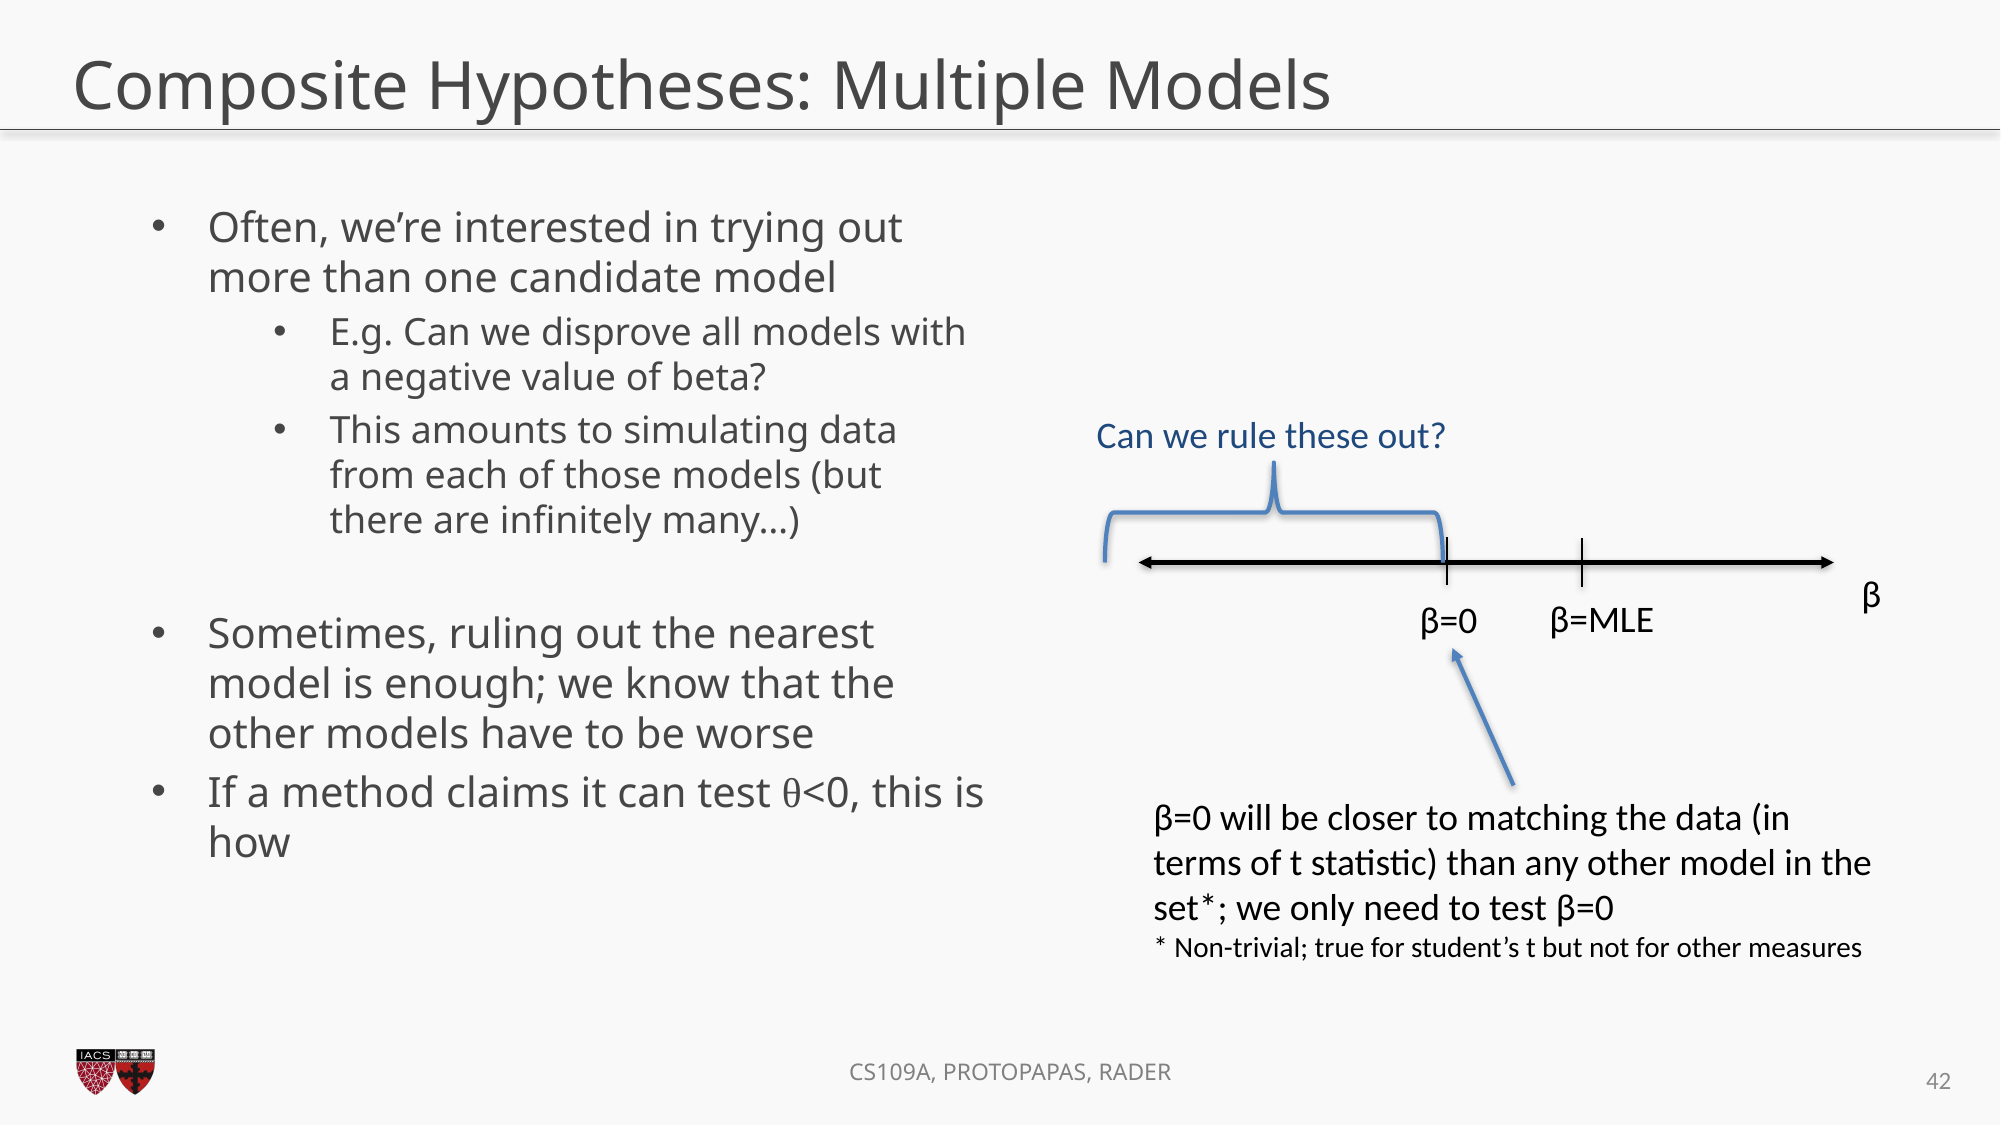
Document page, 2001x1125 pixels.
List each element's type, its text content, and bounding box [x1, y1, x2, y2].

text_box β=MLE [1534, 587, 1688, 648]
slide_number 42 [1500, 1050, 1967, 1110]
text_box β [1846, 562, 1916, 623]
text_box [1452, 648, 1514, 786]
picture [75, 1049, 155, 1095]
title Composite Hypotheses: Multiple Models [57, 35, 1943, 162]
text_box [1081, 403, 1501, 650]
text_box β=0 will be closer to matching the data (in terms of t statistic) than any other model in the set*; we only need to test β=0 * Non-trivial; true for student’s t but not for other measures [1138, 785, 1889, 971]
list Often, we’re interested in trying out more than one candidate model E.g. Can we disprove all models with a negative value of beta? This amounts to simulating data from each of those models (but there are infinitely many…) Sometimes, ruling out the nearest model is enough; we know that the other models have to be worse If a method claims it can test θ<0, this is how [136, 193, 1000, 1017]
